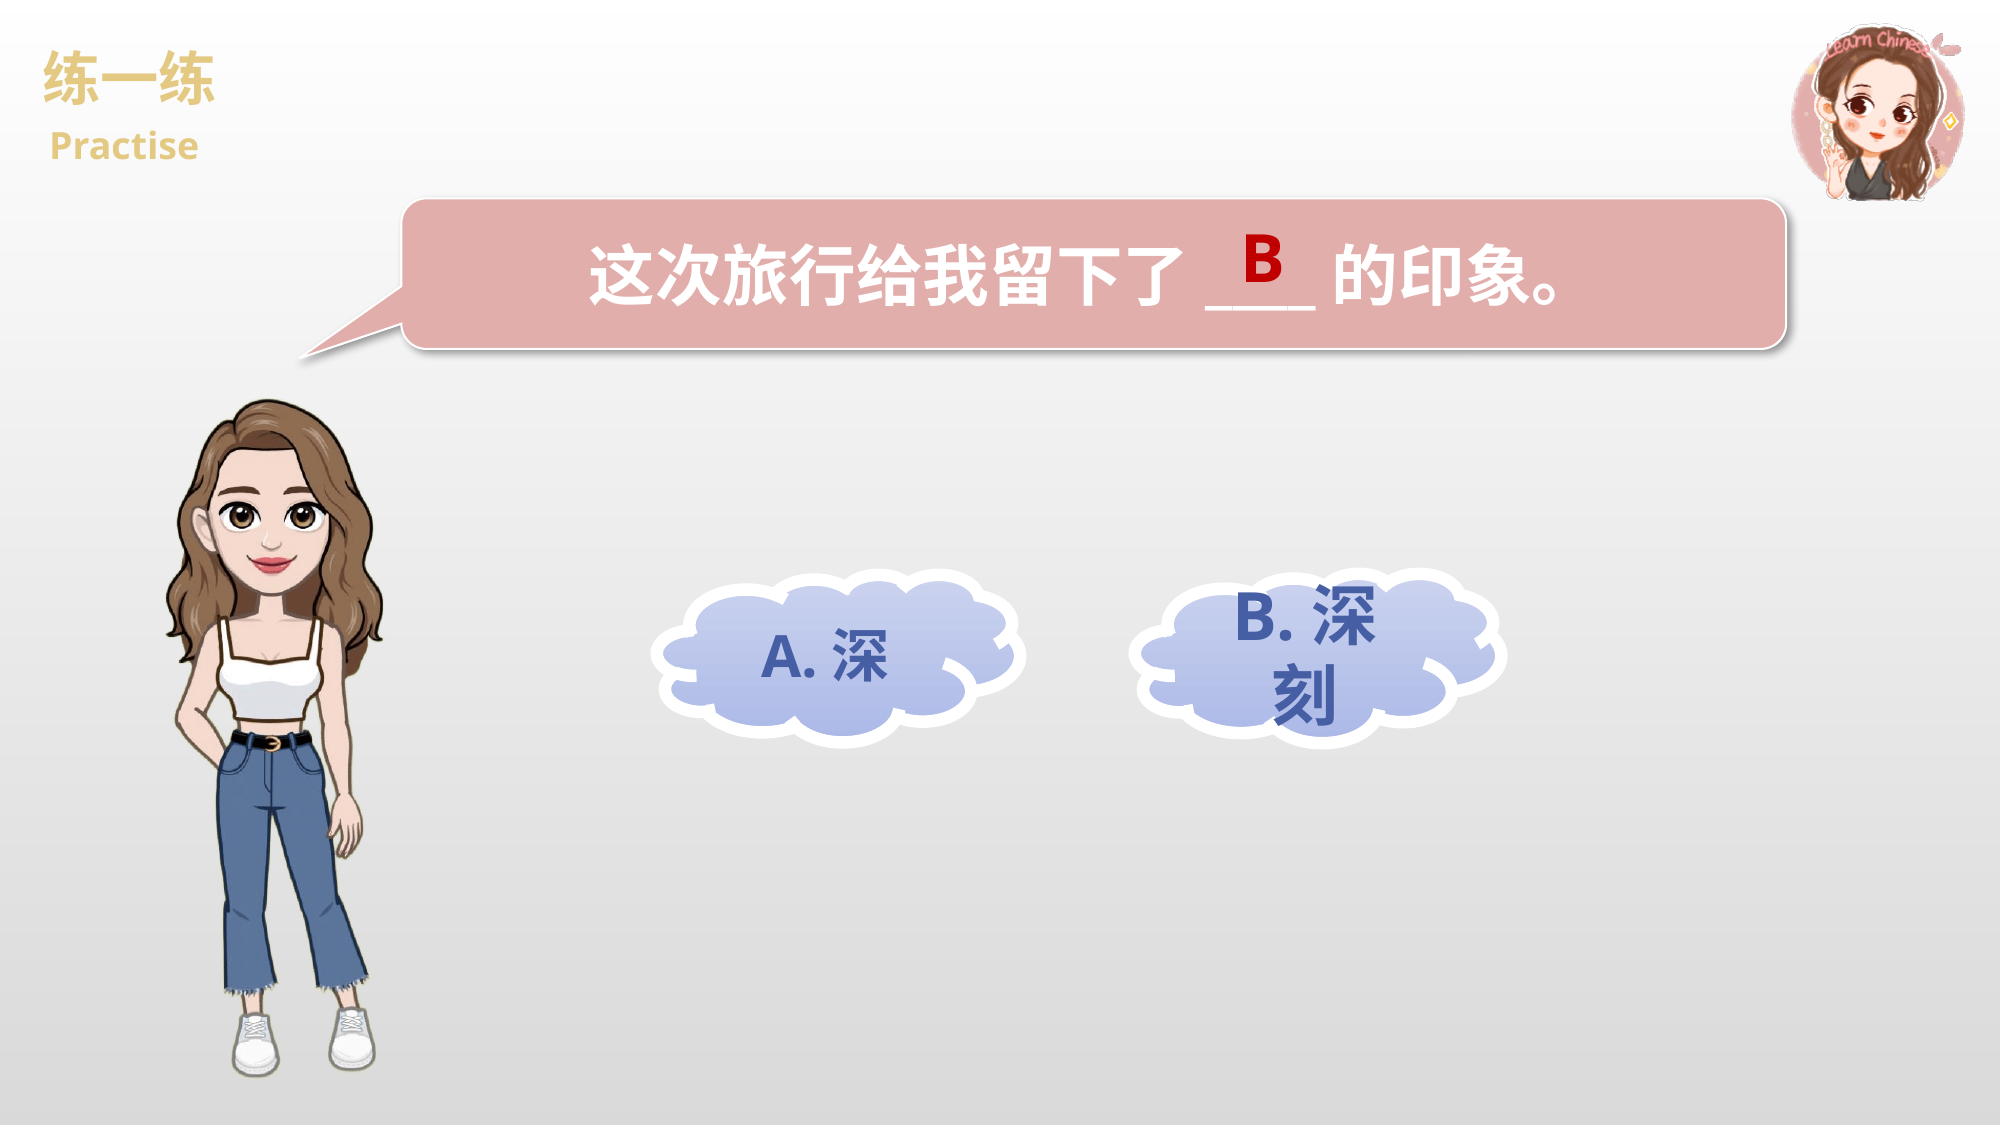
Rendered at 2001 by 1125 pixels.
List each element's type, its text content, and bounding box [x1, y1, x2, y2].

picture [0, 303, 548, 1125]
picture [1758, 0, 1998, 240]
text_box B [1134, 207, 1392, 303]
text_box B.深刻 [1133, 572, 1503, 745]
text_box Practise [34, 115, 215, 175]
text_box 这次旅行给我留下了____的印象。 [375, 197, 1788, 350]
text_box A.深 [655, 573, 1022, 745]
text_box 练一练 [27, 35, 233, 120]
